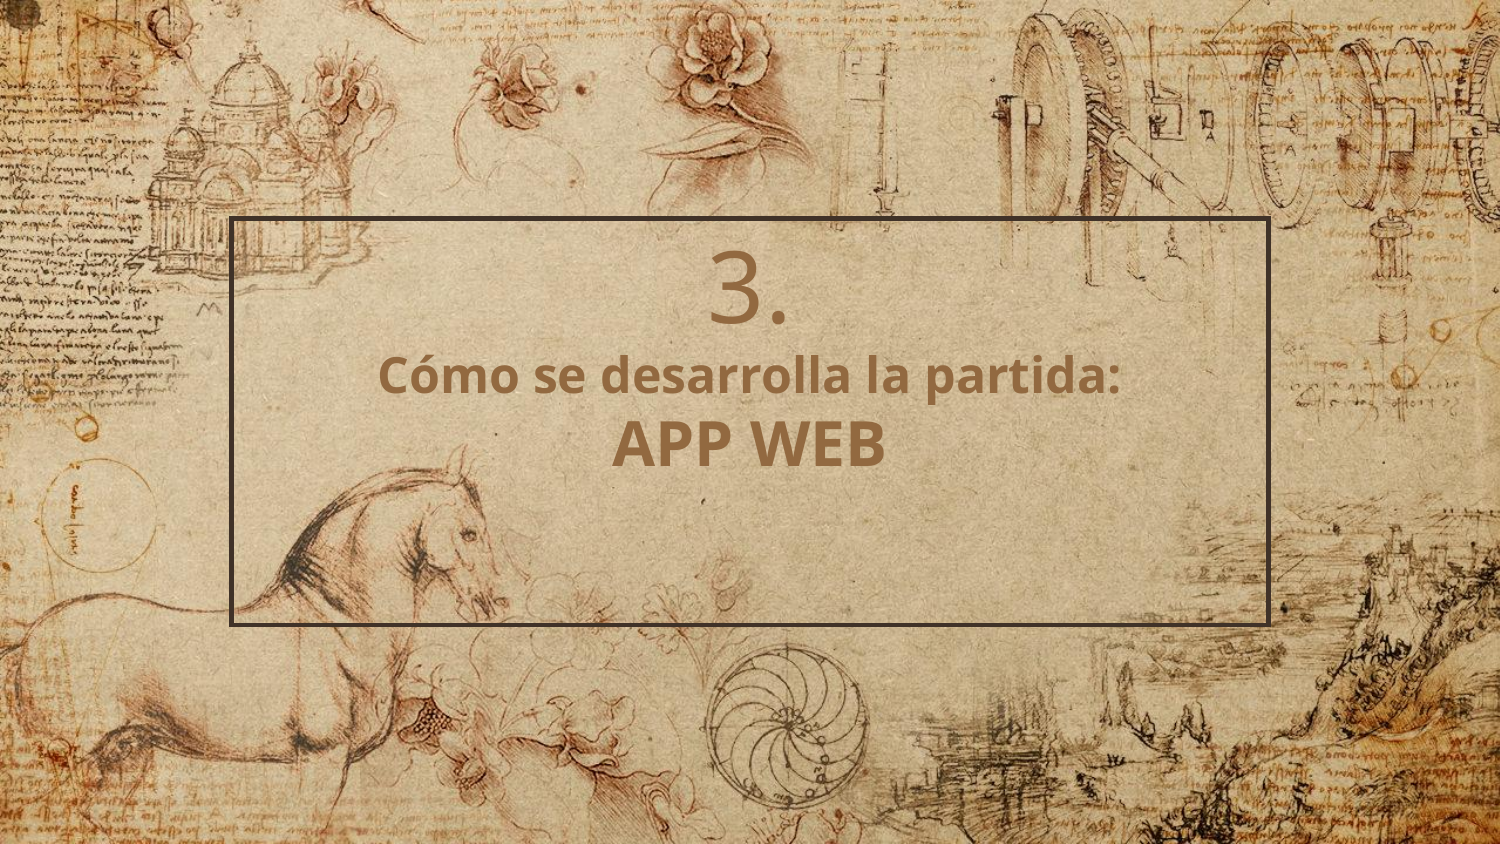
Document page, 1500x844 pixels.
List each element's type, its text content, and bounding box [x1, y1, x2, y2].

picture [0, 0, 1500, 844]
title 3. Cómo se desarrolla la partida: APP WEB [248, 303, 1252, 494]
